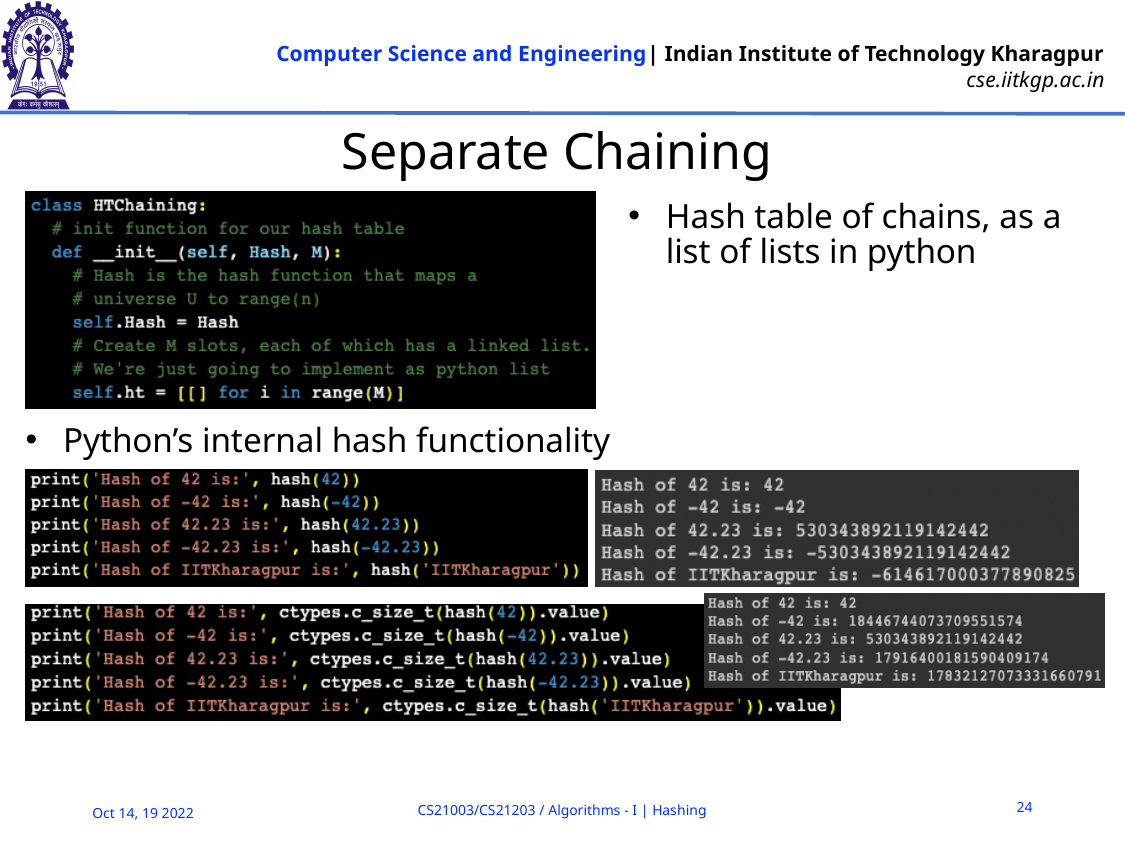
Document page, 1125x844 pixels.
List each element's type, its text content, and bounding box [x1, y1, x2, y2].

title Separate Chaining [35, 78, 1078, 221]
picture [25, 593, 1105, 721]
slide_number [77, 798, 274, 844]
slide_number 24 [992, 785, 1048, 831]
picture [25, 469, 588, 587]
picture [595, 470, 1079, 587]
picture [25, 191, 596, 409]
text_box Python’s internal hash functionality [10, 416, 1100, 469]
footer CS21003/CS21203 / Algorithms - I | Hashing [185, 787, 940, 833]
text_box Hash table of chains, as a list of lists in python [613, 192, 1099, 299]
picture [1, 1, 74, 110]
